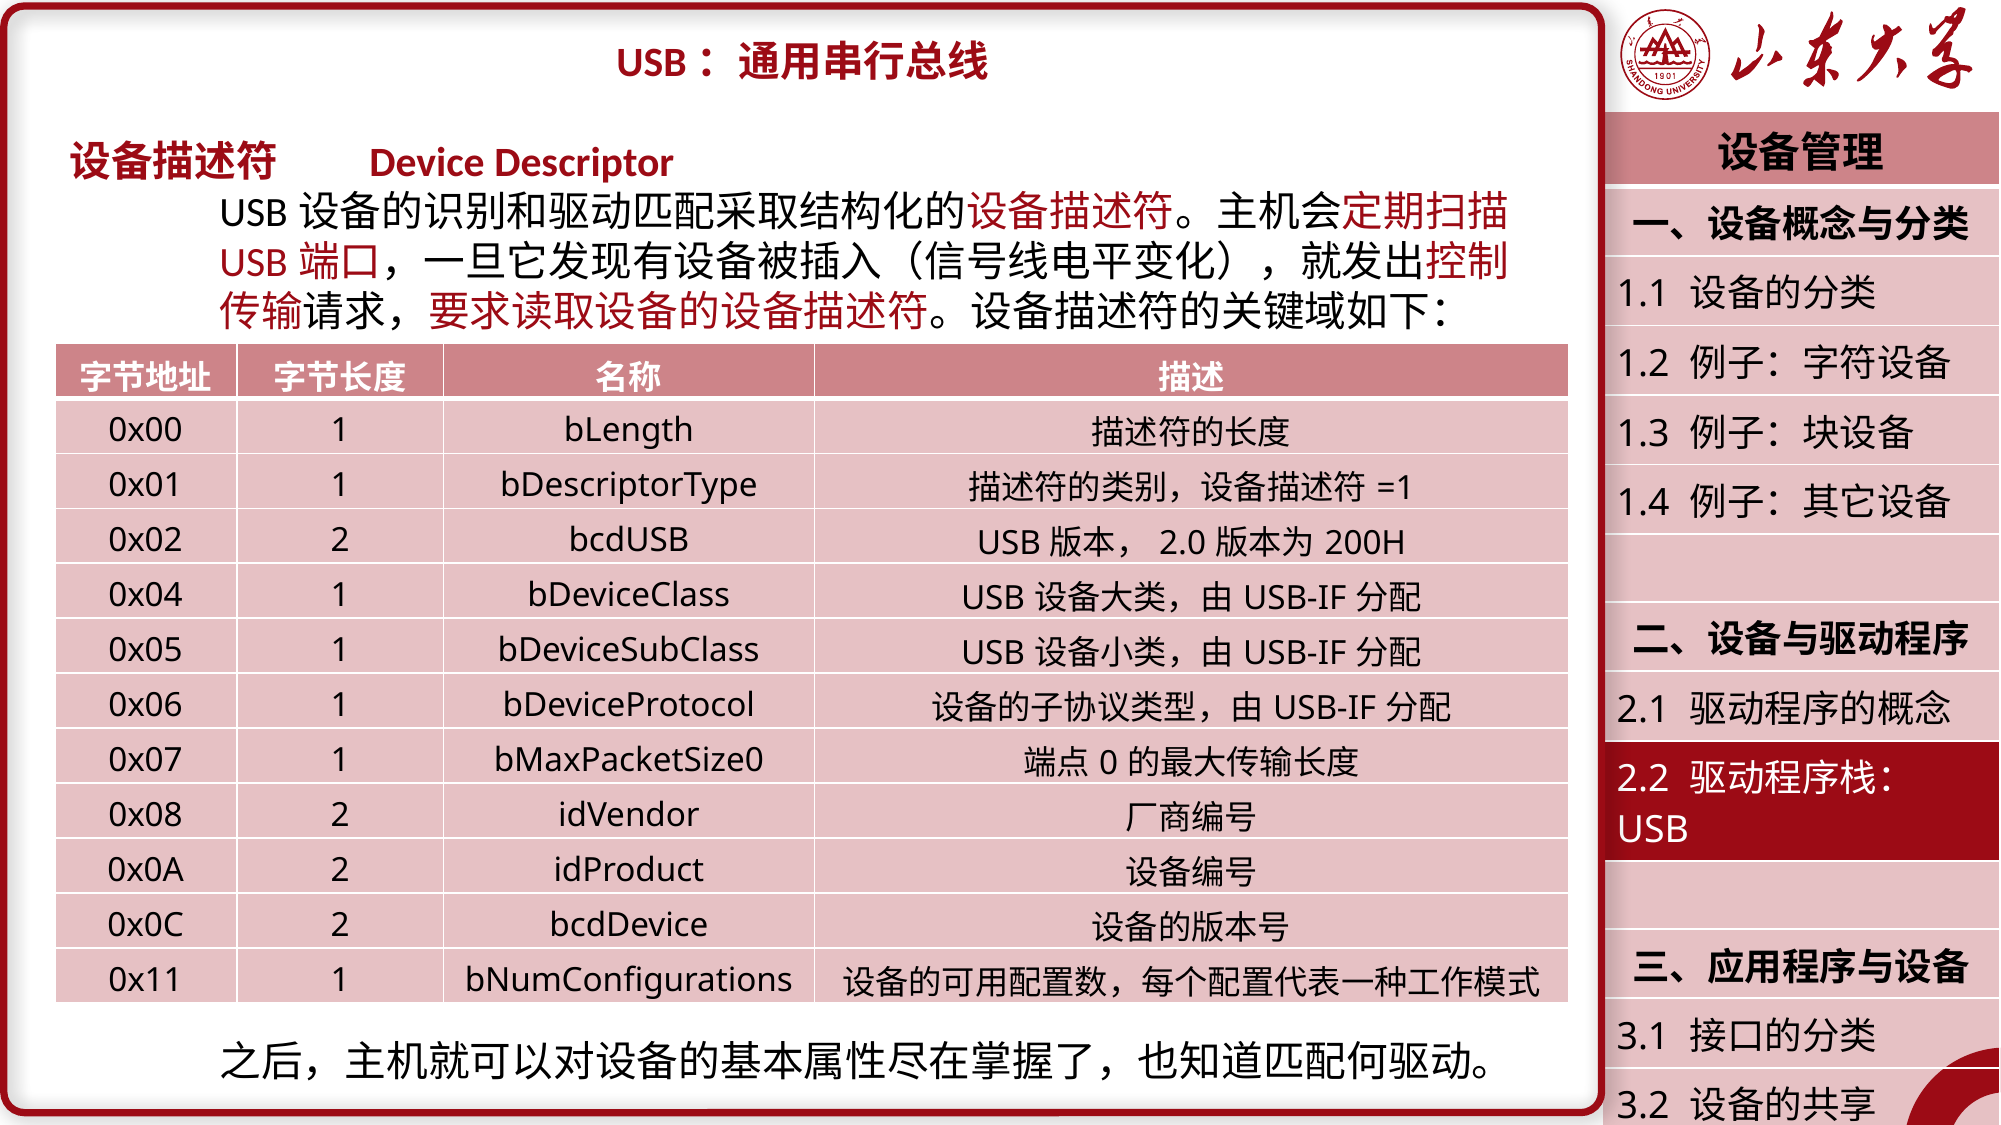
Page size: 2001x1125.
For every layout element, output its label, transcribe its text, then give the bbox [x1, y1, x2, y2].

table_cell 厂商编号 [815, 784, 1568, 837]
table_cell 设备编号 [815, 839, 1568, 892]
table_header 描述 [815, 344, 1568, 396]
table_cell [1608, 535, 1613, 601]
table_cell bDescriptorType [444, 454, 814, 508]
table_cell bDeviceProtocol [444, 674, 814, 727]
table_cell 一、设备概念与分类 [1608, 189, 1613, 255]
table_cell 0x0A [56, 839, 236, 892]
table_cell 二、设备与驱动程序 [1608, 603, 1613, 670]
table_cell bMaxPacketSize0 [444, 729, 814, 782]
table_cell idVendor [444, 784, 814, 837]
table_cell 1.2 例子：字符设备 [1608, 326, 1613, 394]
table_cell 1 [238, 949, 443, 1002]
table_cell bcdDevice [444, 894, 814, 947]
table_cell 2.2 驱动程序栈：USB [1608, 742, 1613, 860]
text_box USB：通用串行总线 设备描述符 Device Descriptor USB设备的识别和驱动匹配采取结构化的设备描述符。主机会定期扫描 USB端口，一旦它发现有设备被插入（信号线电平变化），就发出控制 传输请求，要求读取设备的设备描述符。设备描述符的关键域如下： 之后，主机就可以对设备的基本属性尽在掌握了，也知道匹配何驱动。 [54, 1004, 1551, 1093]
table_cell idProduct [444, 839, 814, 892]
table_cell 1.2 例子：字符设备 [1618, 326, 1999, 394]
table_cell 0x02 [56, 509, 236, 562]
table_cell 1.3 例子：块设备 [1608, 396, 1613, 464]
table_cell 1 [238, 674, 443, 727]
table_cell 2 [238, 509, 443, 562]
table_header 字节地址 [56, 344, 236, 396]
table_cell 2.1 驱动程序的概念 [1608, 672, 1613, 740]
table_cell 1.4 例子：其它设备 [1618, 465, 1999, 533]
table_cell bDeviceSubClass [444, 619, 814, 672]
table_cell 2 [238, 894, 443, 947]
table_cell 0x01 [56, 454, 236, 508]
table_cell 0x11 [56, 949, 236, 1002]
table_cell 1.4 例子：其它设备 [1608, 465, 1613, 533]
table_cell 设备的可用配置数，每个配置代表一种工作模式 [815, 949, 1568, 1002]
table_cell 1 [238, 454, 443, 508]
table_header 设备管理 [1608, 112, 1613, 184]
table_header 字节长度 [238, 344, 443, 396]
table_cell 描述符的长度 [815, 401, 1568, 453]
table_cell 2.1 驱动程序的概念 [1618, 672, 1999, 740]
table_cell 2 [238, 839, 443, 892]
table_cell bcdUSB [444, 509, 814, 562]
table_cell 0x07 [56, 729, 236, 782]
table_cell USB版本，2.0版本为200H [815, 509, 1568, 562]
text_box [2, 4, 1603, 1114]
table_cell [1608, 862, 1613, 928]
table_cell [1618, 862, 1999, 928]
table_cell 1 [238, 619, 443, 672]
table_cell 0x05 [56, 619, 236, 672]
table_cell 描述符的类别，设备描述符=1 [815, 454, 1568, 508]
table_cell 3.1 接口的分类 [1618, 999, 1999, 1067]
table_cell 0x06 [56, 674, 236, 727]
table_cell [1618, 535, 1999, 601]
table_cell bDeviceClass [444, 564, 814, 617]
table_cell 一、设备概念与分类 [1618, 189, 1999, 255]
table_cell 三、应用程序与设备 [1608, 930, 1613, 997]
table_cell 0x00 [56, 401, 236, 453]
table_cell 2 [238, 784, 443, 837]
text_box USB：通用串行总线 设备描述符 Device Descriptor USB设备的识别和驱动匹配采取结构化的设备描述符。主机会定期扫描 USB端口，一旦它发现有设备被插入（信号线电平变化），就发出控制 传输请求，要求读取设备的设备描述符。设备描述符的关键域如下： 之后，主机就可以对设备的基本属性尽在掌握了，也知道匹配何驱动。 [54, 27, 1551, 343]
table_cell bNumConfigurations [444, 949, 814, 1002]
table_cell 1.3 例子：块设备 [1618, 396, 1999, 464]
table_cell 1 [238, 729, 443, 782]
table_cell 1.1 设备的分类 [1608, 257, 1613, 325]
table_header 名称 [444, 344, 814, 396]
table_cell 1.1 设备的分类 [1618, 257, 1999, 325]
table_cell 3.2 设备的共享 [1603, 1069, 1613, 1114]
table_header 设备管理 [1618, 112, 1999, 184]
table_cell 三、应用程序与设备 [1618, 930, 1999, 997]
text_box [1620, 5, 1977, 100]
table_cell USB设备小类，由USB-IF分配 [815, 619, 1568, 672]
table_cell 2.2 驱动程序栈：USB [1618, 742, 1999, 860]
table_cell 0x0C [56, 894, 236, 947]
table_cell 3.2 设备的共享 [1603, 1069, 1999, 1125]
table_cell 3.1 接口的分类 [1608, 999, 1613, 1067]
table_cell 设备的子协议类型，由USB-IF分配 [815, 674, 1568, 727]
table_cell bLength [444, 401, 814, 453]
table_cell 设备的版本号 [815, 894, 1568, 947]
table_cell 1 [238, 401, 443, 453]
table_cell 1 [238, 564, 443, 617]
table_cell 0x04 [56, 564, 236, 617]
table_cell 二、设备与驱动程序 [1618, 603, 1999, 670]
table_cell 0x08 [56, 784, 236, 837]
table_cell USB设备大类，由USB-IF分配 [815, 564, 1568, 617]
table_cell 端点0的最大传输长度 [815, 729, 1568, 782]
